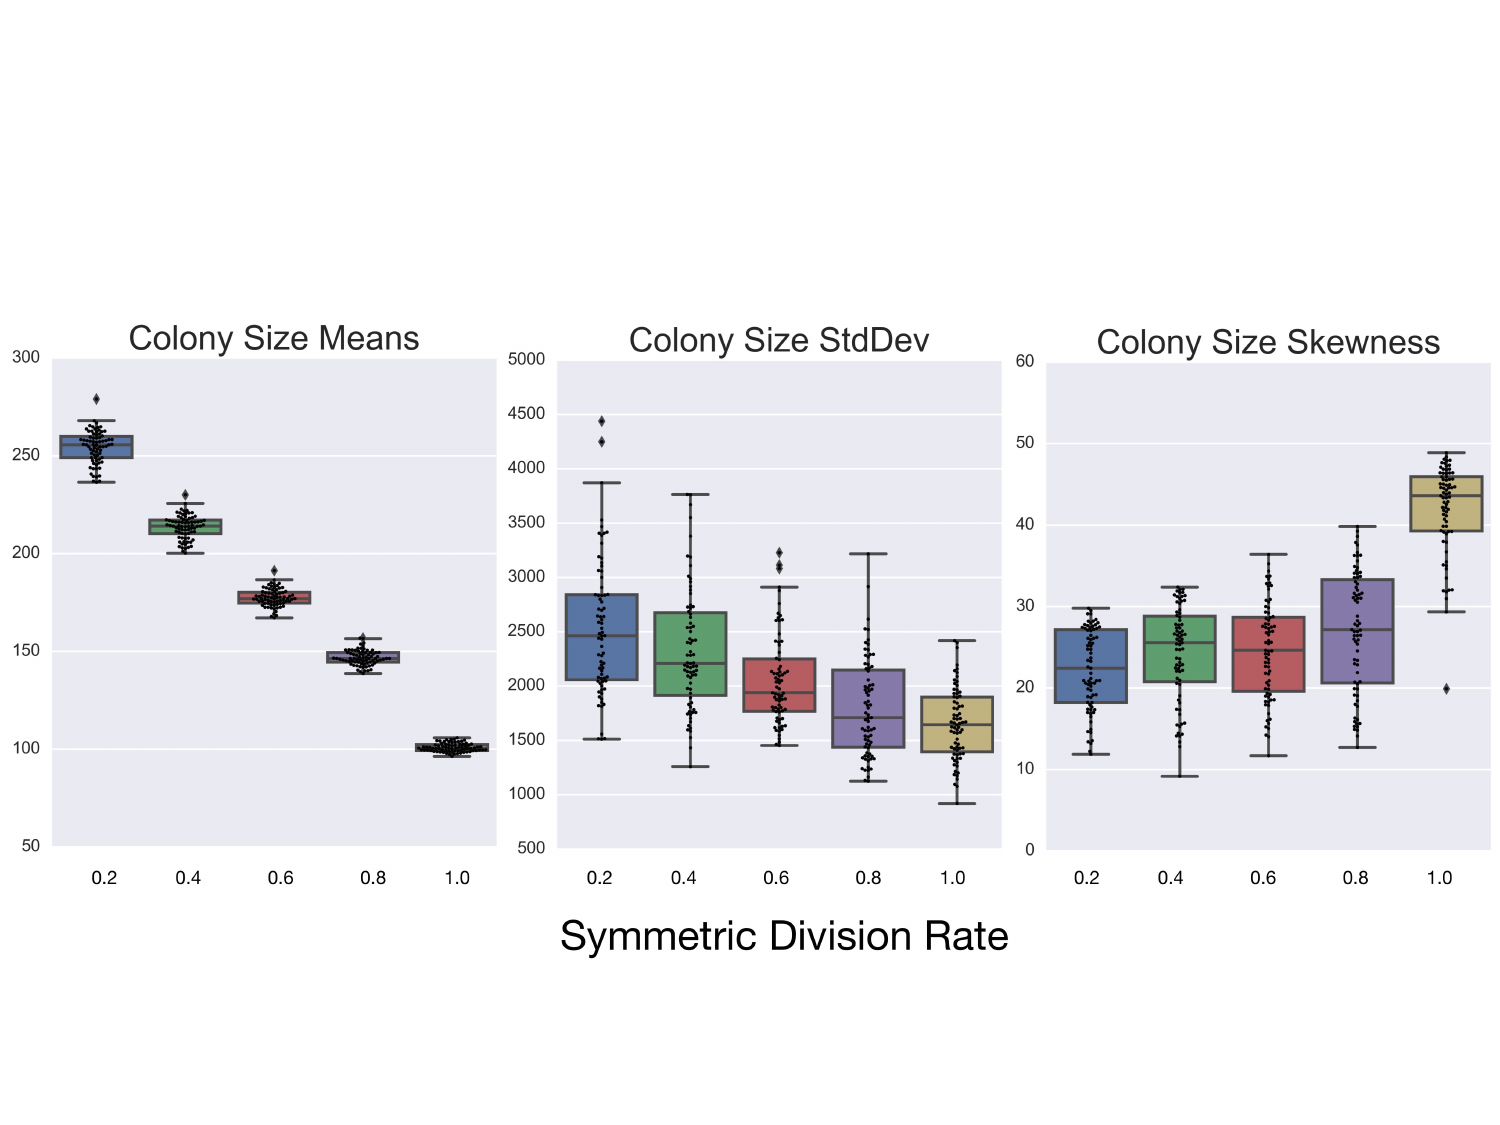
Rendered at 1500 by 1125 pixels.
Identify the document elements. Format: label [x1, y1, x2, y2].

picture [0, 314, 1500, 962]
